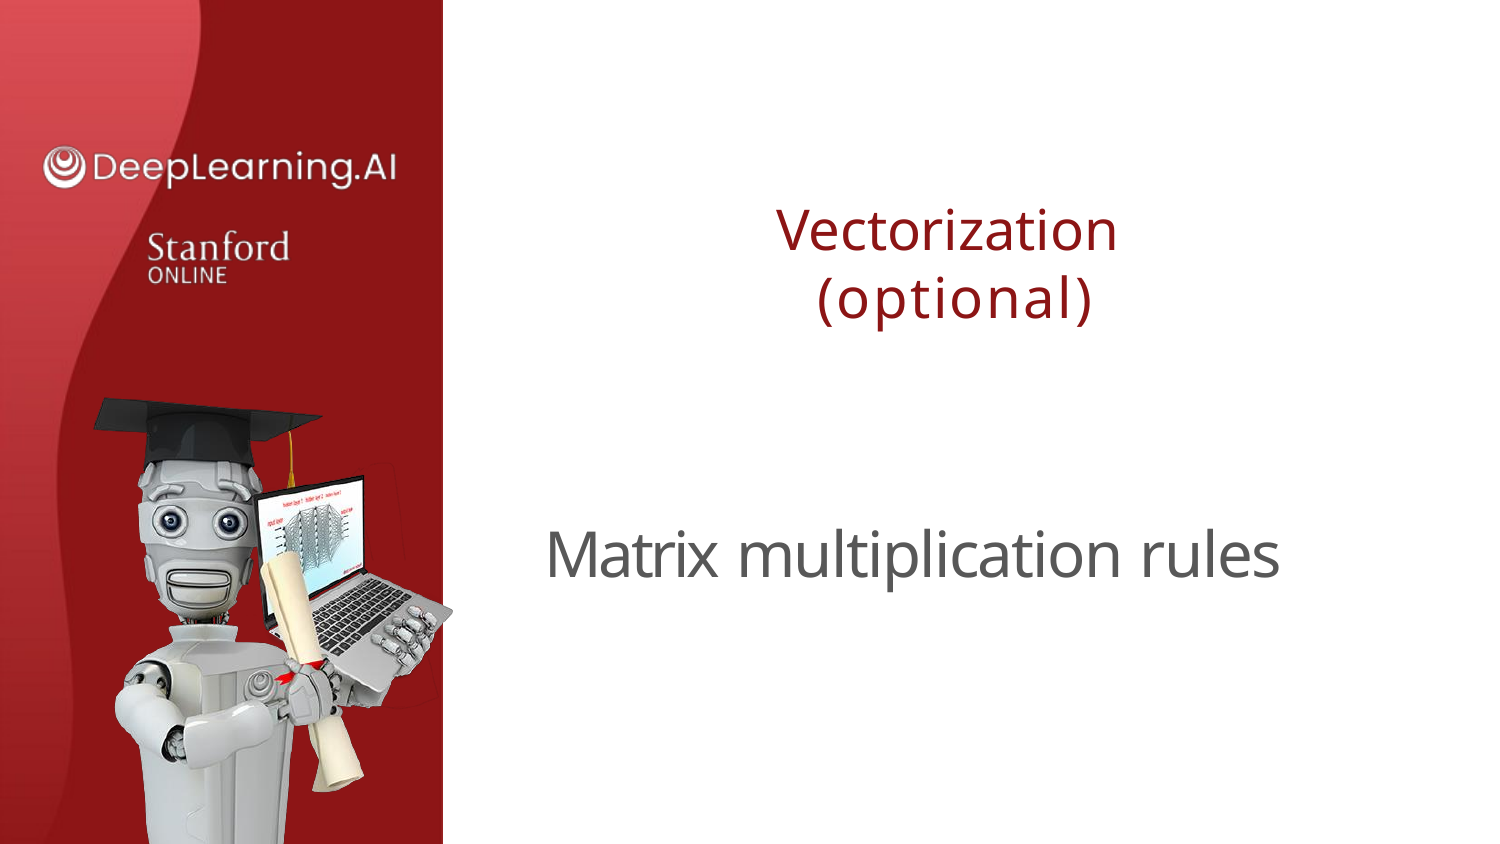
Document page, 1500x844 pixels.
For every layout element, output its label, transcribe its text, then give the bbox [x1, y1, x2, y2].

text_box Matrix multiplication rules [542, 511, 1405, 590]
text_box Vectorization (optional) [774, 192, 1153, 330]
picture [0, 0, 463, 844]
